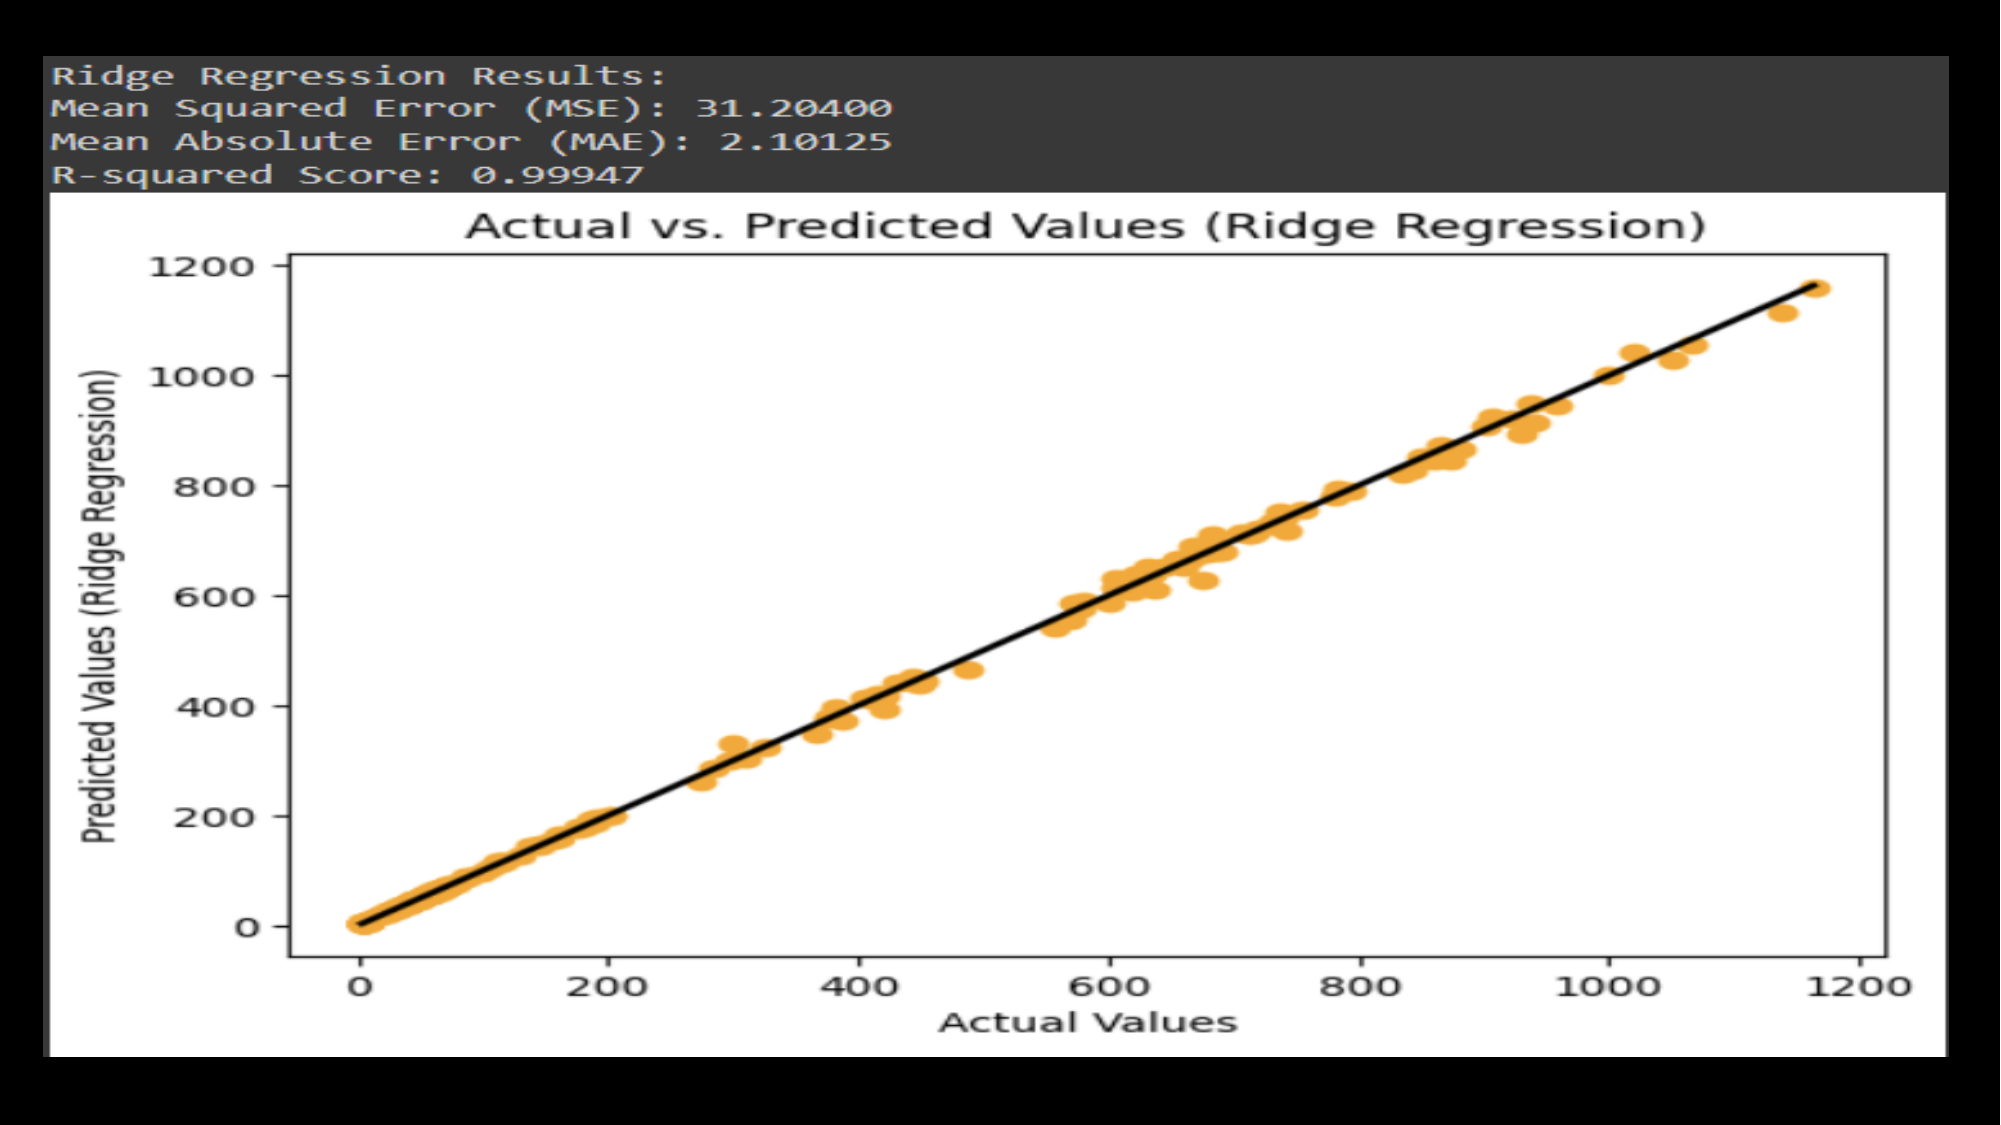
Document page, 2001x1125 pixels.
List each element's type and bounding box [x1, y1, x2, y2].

picture [43, 56, 1949, 1058]
